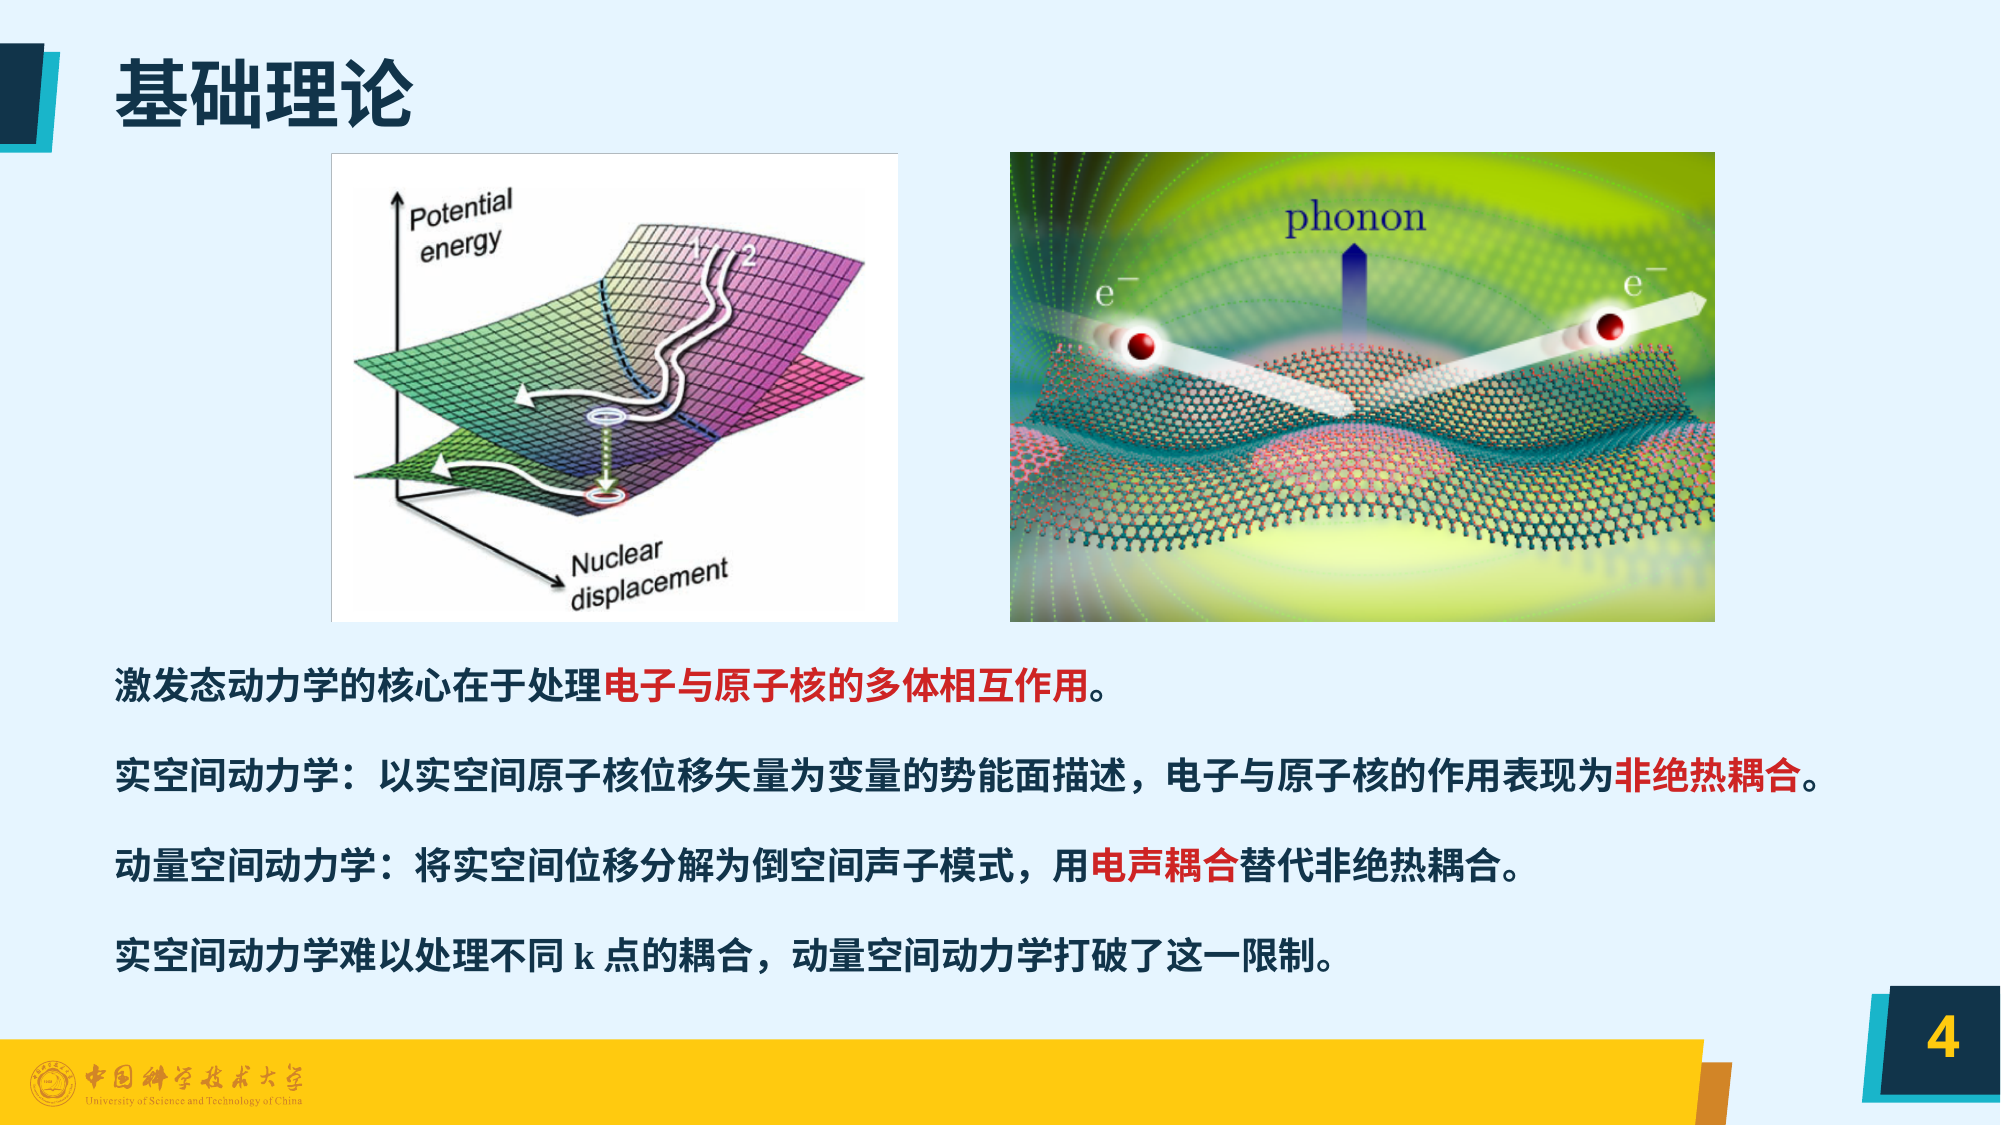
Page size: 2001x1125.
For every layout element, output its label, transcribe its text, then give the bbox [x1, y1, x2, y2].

title 基础理论 [99, 43, 1863, 153]
picture [1010, 152, 1715, 622]
slide_number 4 [1898, 993, 1989, 1084]
picture [330, 152, 898, 622]
text_box 激发态动力学的核心在于处理电子与原子核的多体相互作用。 实空间动力学：以实空间原子核位移矢量为变量的势能面描述，电子与原子核的作用表现为非绝热耦合。 动量空间动力学：将实空间位移分解为倒空间声子模式，用电声耦合替代非绝热耦合。 实空间动力学难以处理不同k点的耦合，动量空间动力学打破了这一限制。 [100, 654, 1899, 984]
